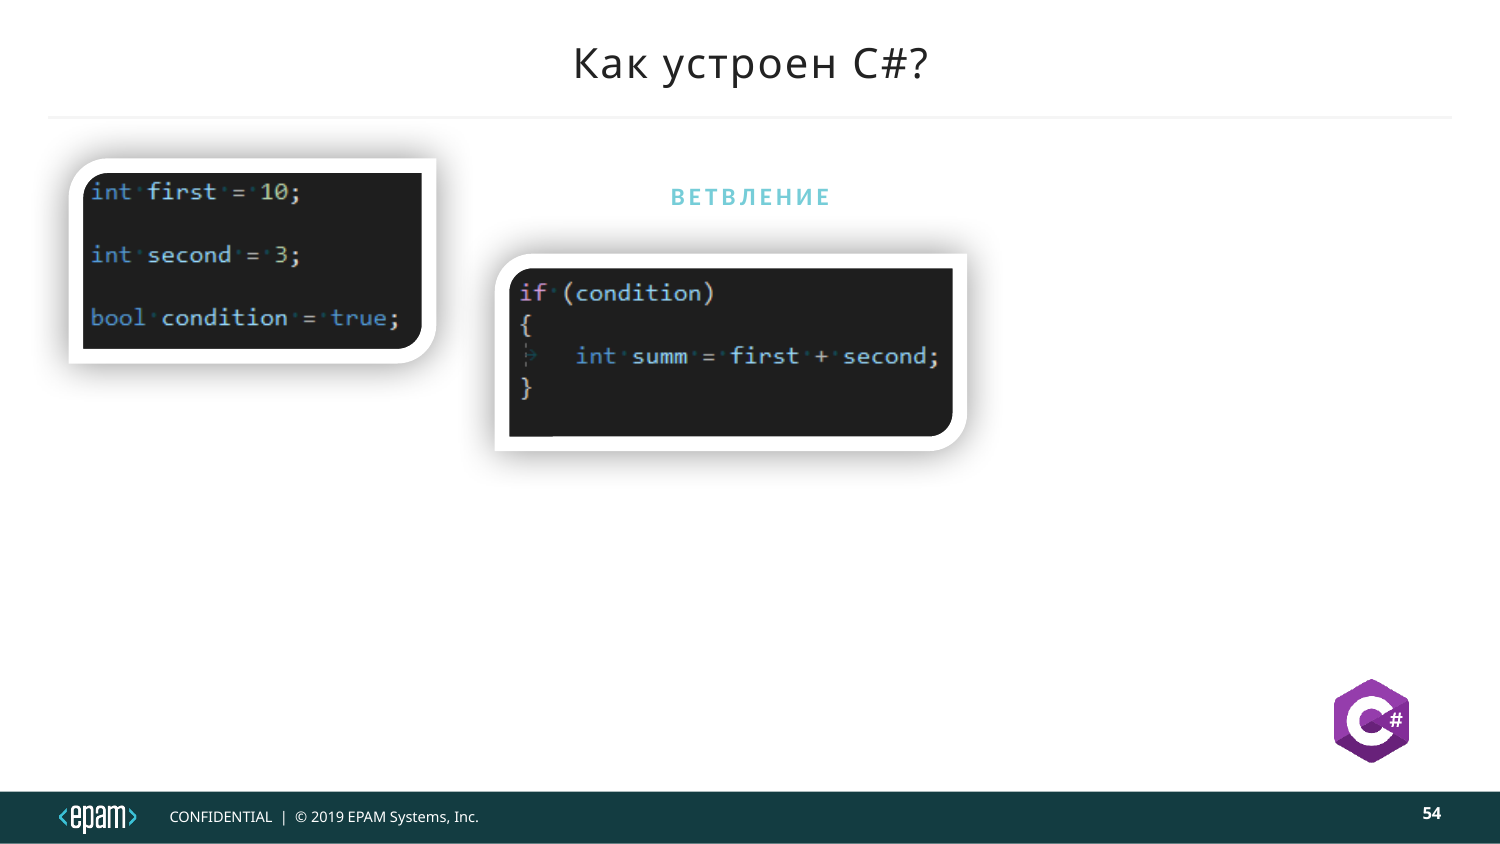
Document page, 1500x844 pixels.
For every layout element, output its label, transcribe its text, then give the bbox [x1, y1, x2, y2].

title Как устроен C#? [59, 37, 1442, 87]
list Ветвление [462, 177, 1442, 234]
picture [75, 165, 430, 357]
slide_number 54 [1216, 791, 1442, 844]
picture [501, 260, 960, 444]
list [1301, 650, 1442, 791]
